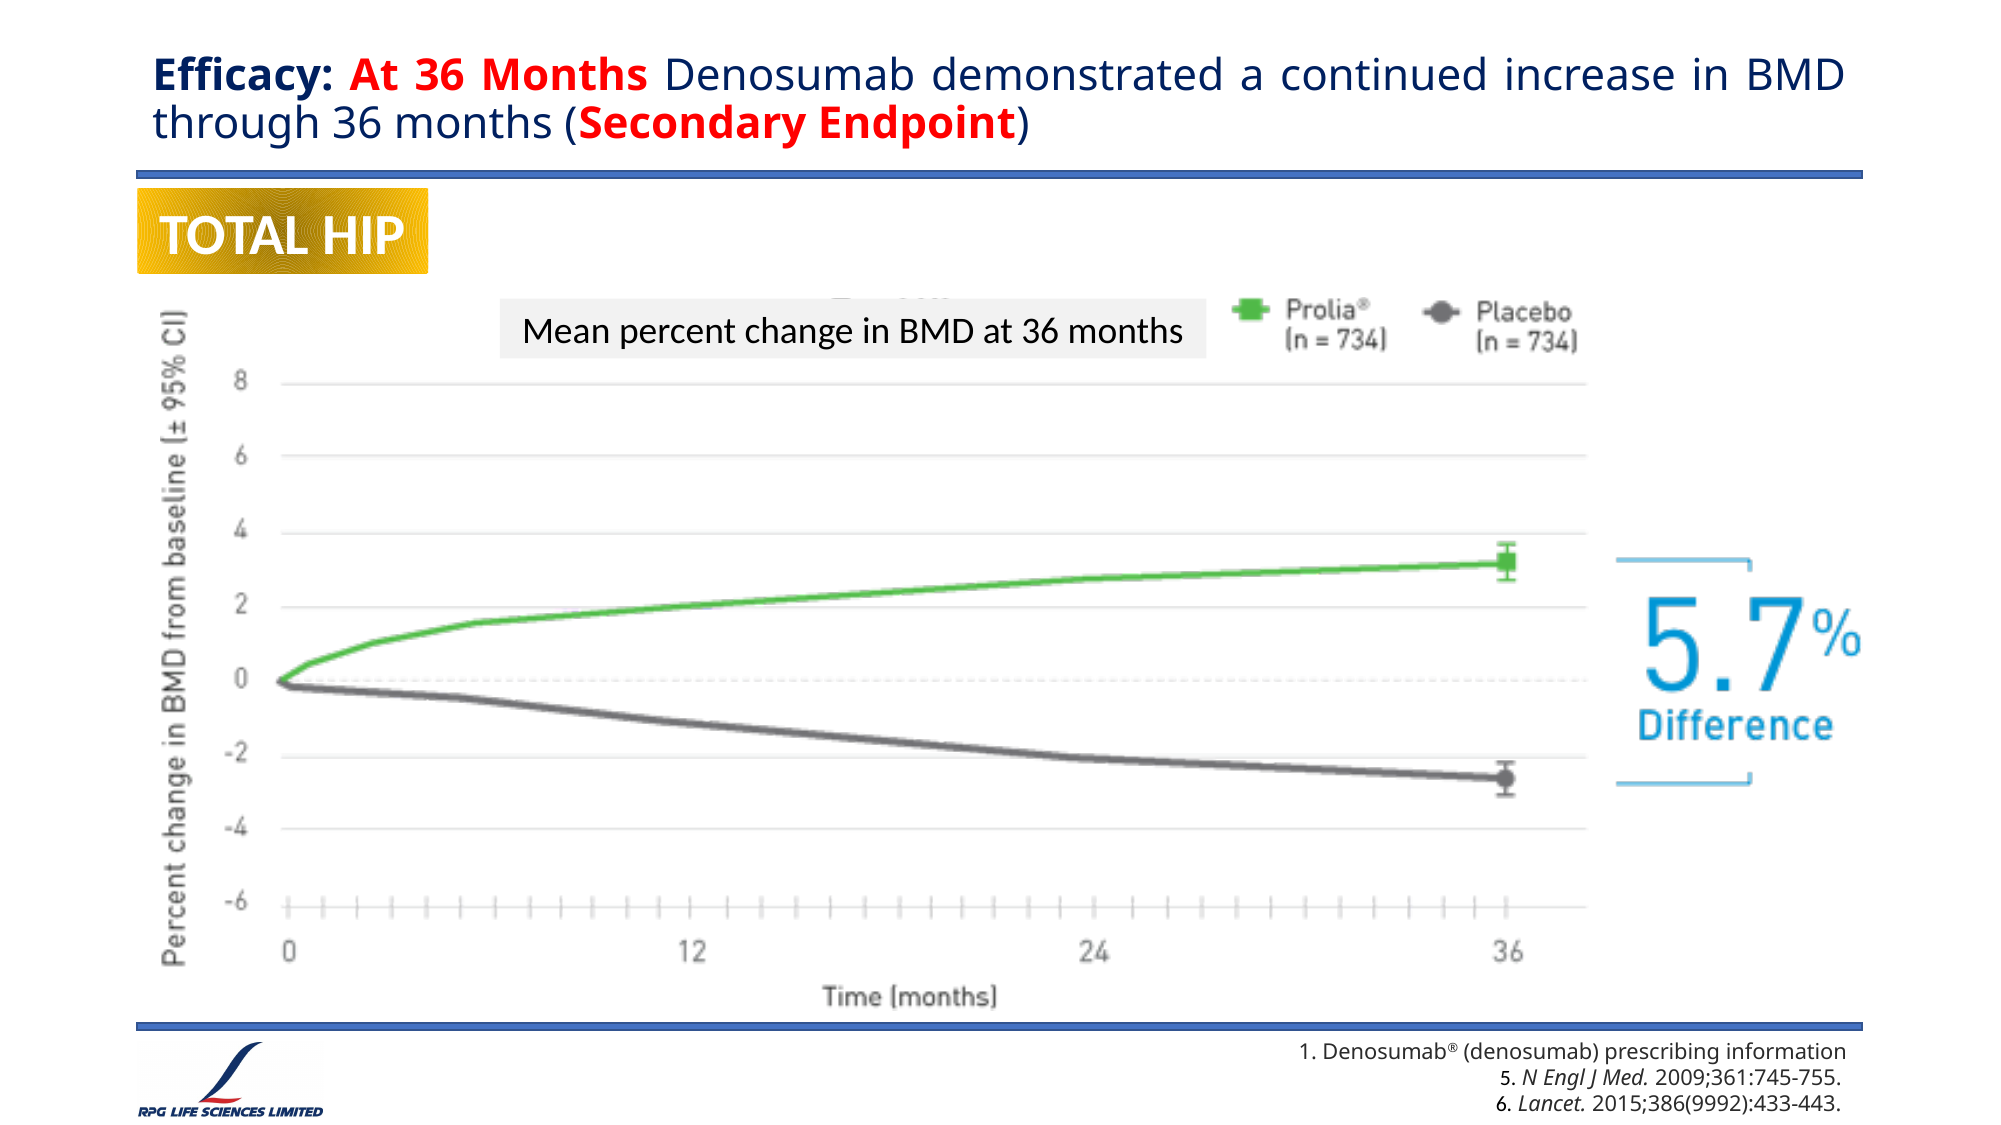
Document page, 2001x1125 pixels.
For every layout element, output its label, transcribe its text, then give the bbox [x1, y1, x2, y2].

picture [160, 297, 1863, 1011]
text_box TOTAL HIP [137, 188, 429, 274]
text_box 1. Denosumab® (denosumab) prescribing information 5. N Engl J Med. 2009;361:745-755. 6. Lancet. 2015;386(9992):433-443. [730, 1030, 1863, 1124]
picture [137, 1041, 324, 1118]
title Efficacy: At 36 Months Denosumab demonstrated a continued increase in BMD through 36 months (Secondary Endpoint) [137, 44, 1863, 156]
